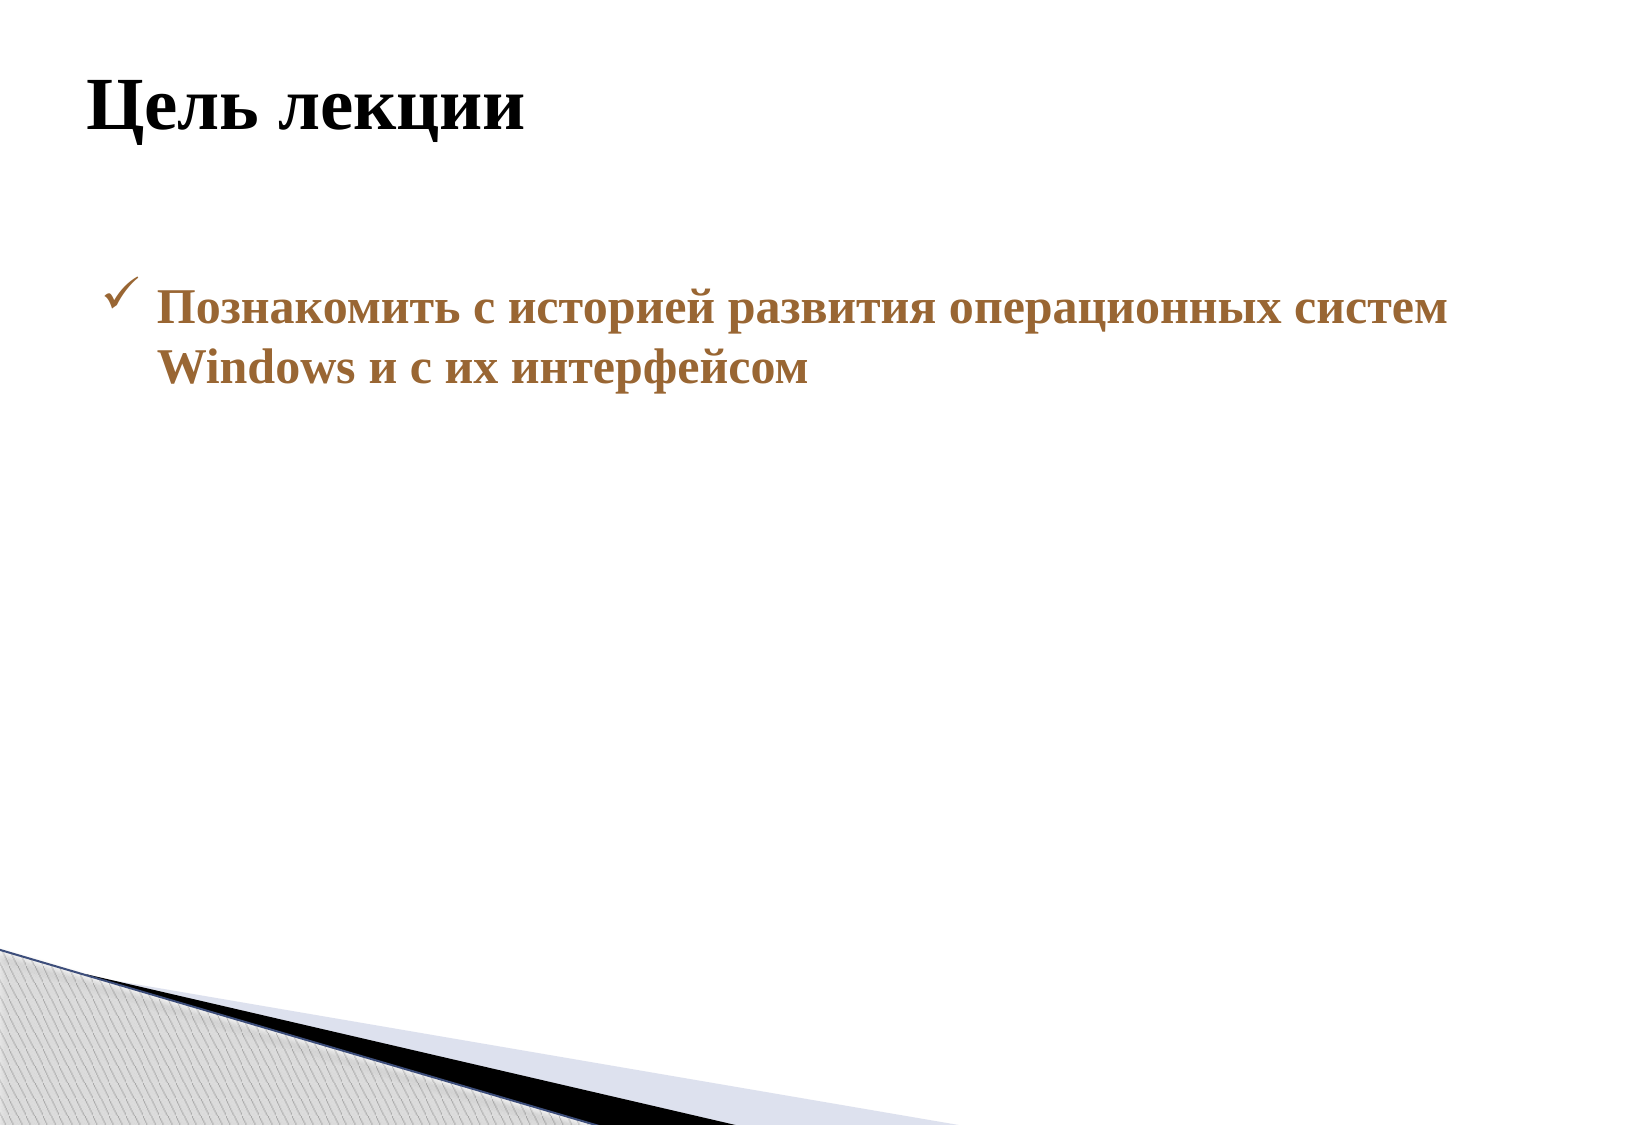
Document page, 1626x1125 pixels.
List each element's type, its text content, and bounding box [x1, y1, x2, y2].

title Цель лекции [71, 42, 1525, 157]
text_box Познакомить с историей развития операционных систем Windows и с их интерфейсом [85, 206, 1525, 401]
